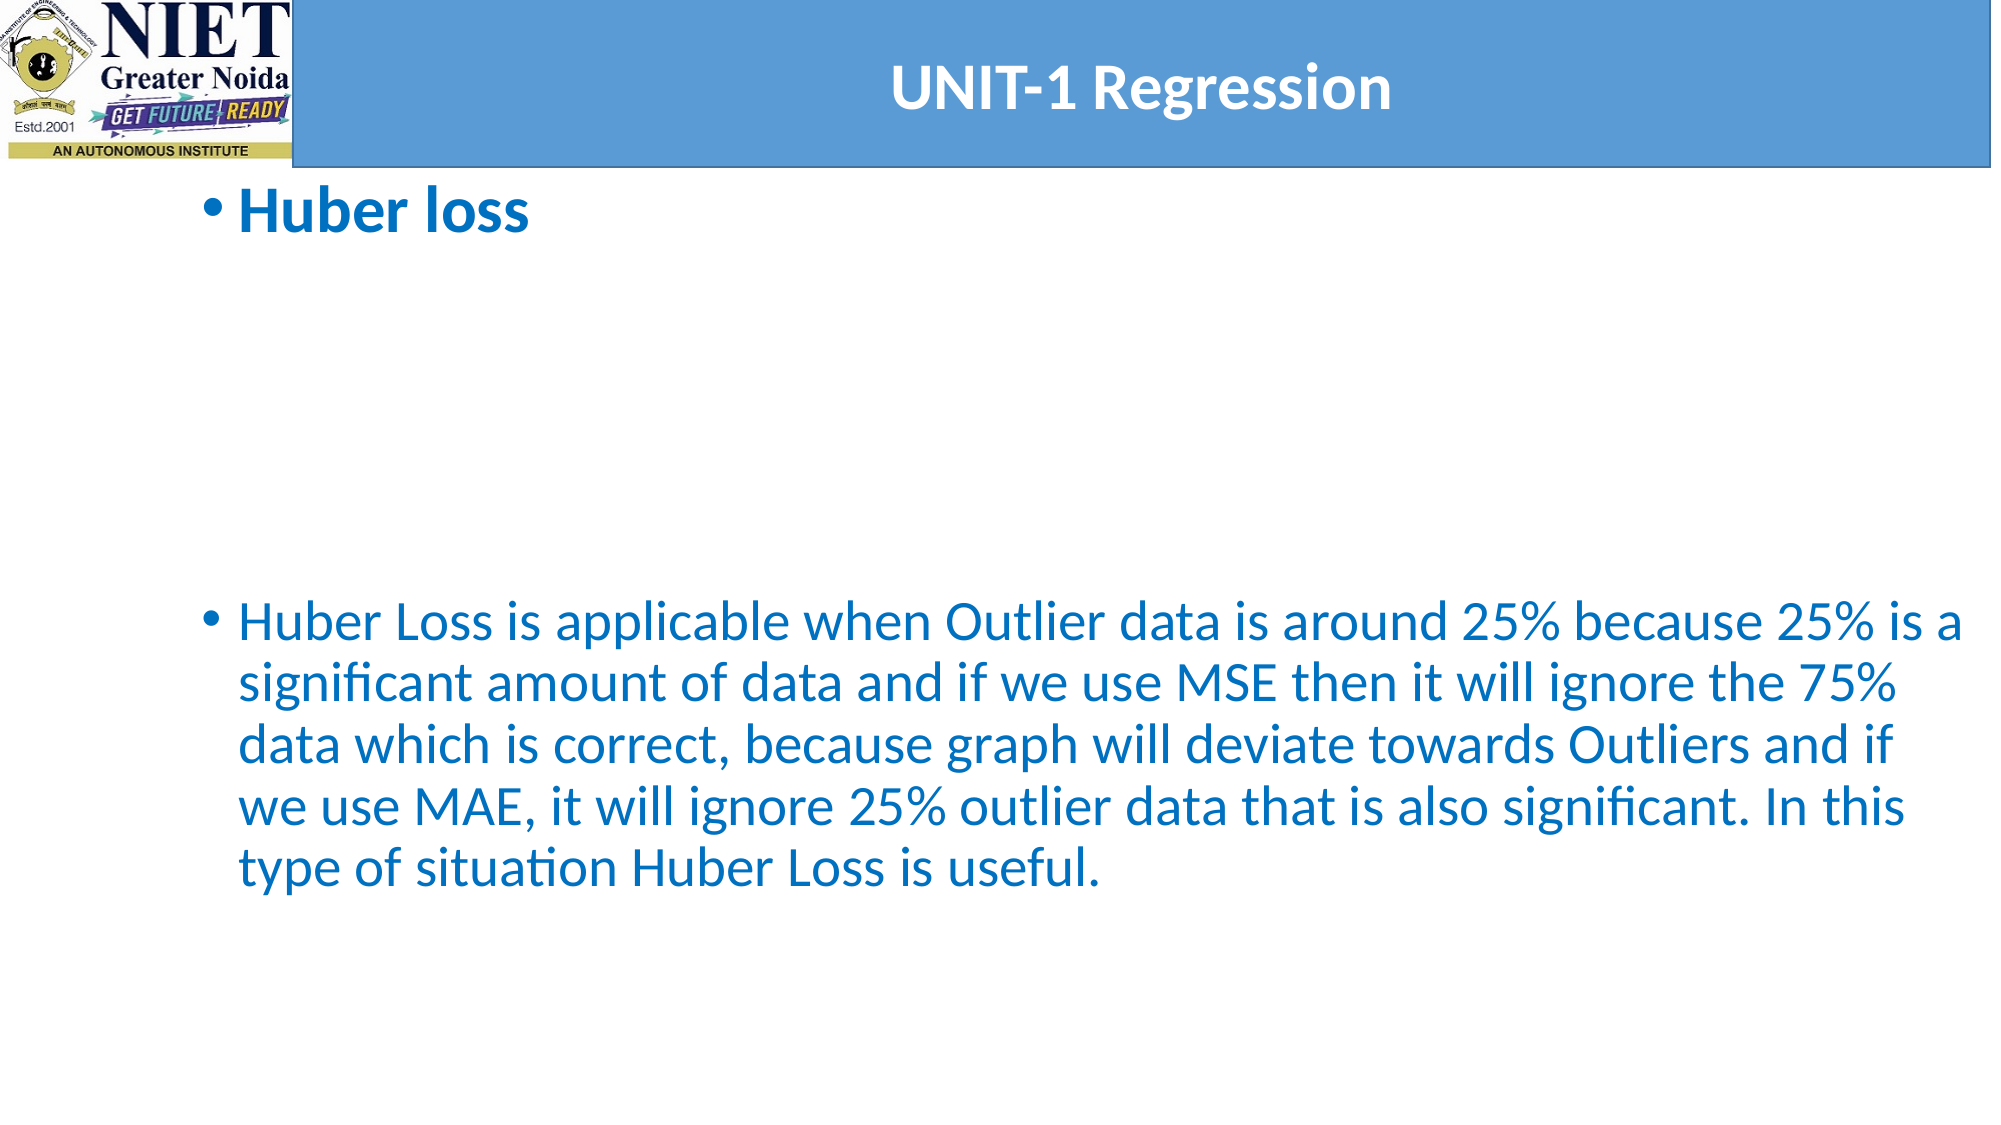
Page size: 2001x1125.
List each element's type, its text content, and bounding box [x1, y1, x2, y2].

picture [0, 0, 293, 163]
text_box UNIT-1 Regression [292, 0, 1991, 168]
